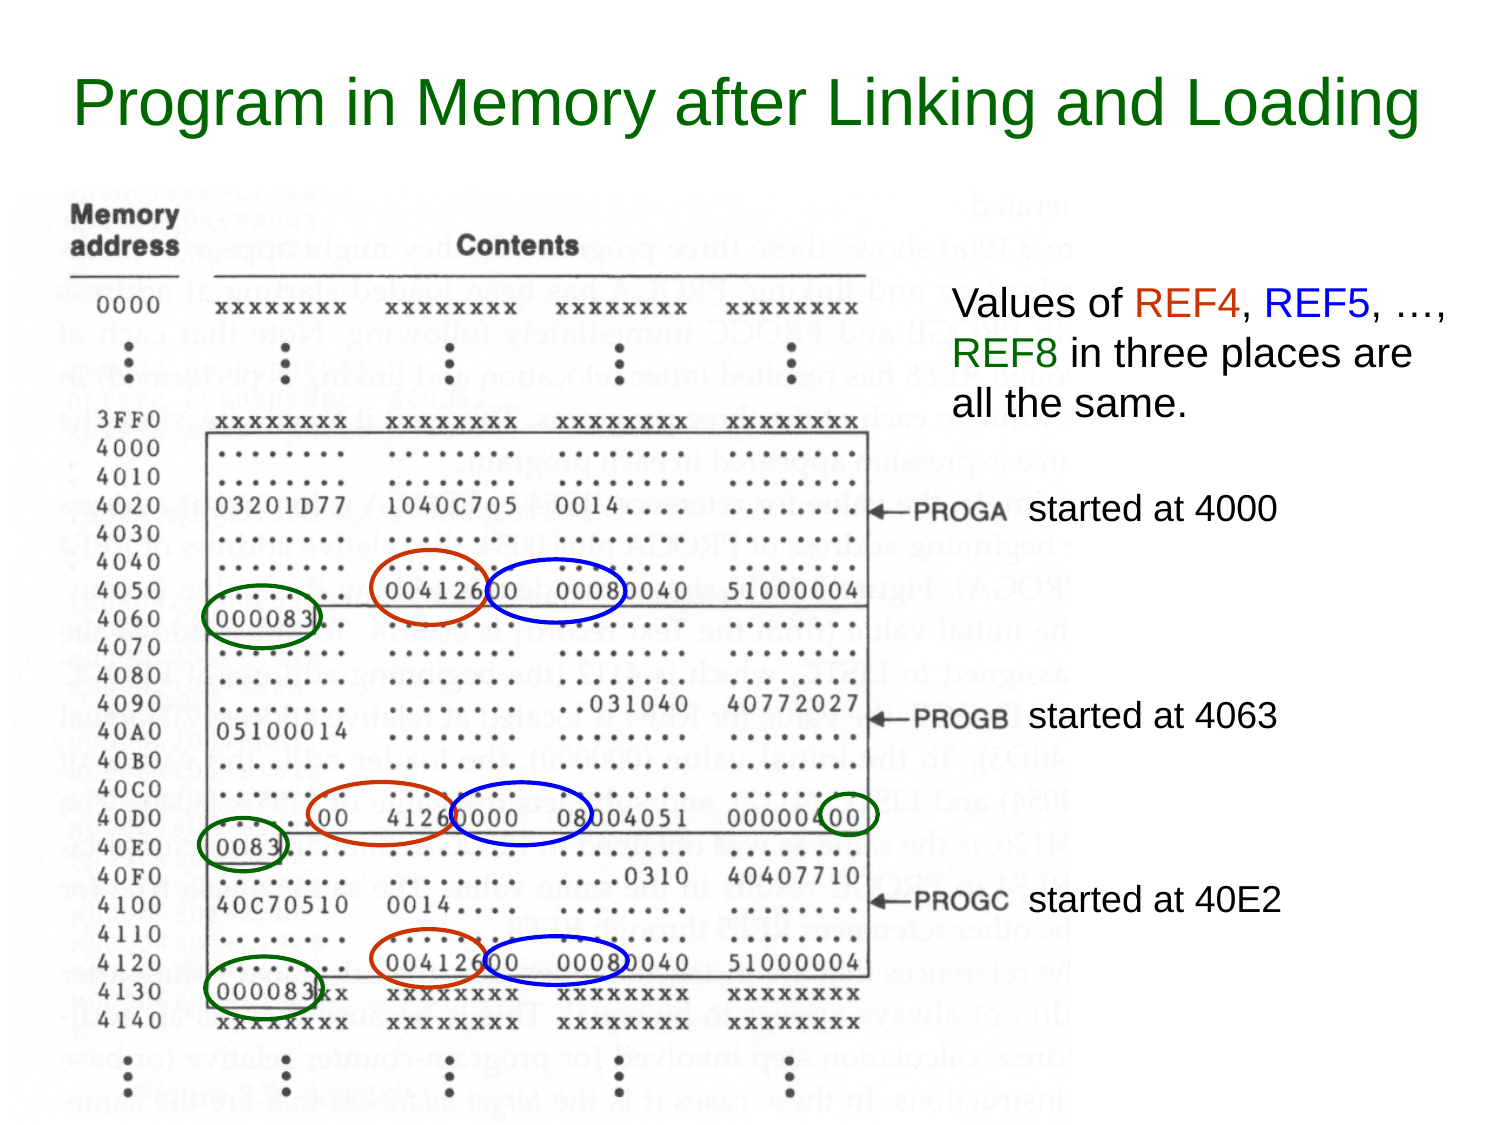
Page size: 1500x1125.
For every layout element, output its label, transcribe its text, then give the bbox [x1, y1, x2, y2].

text_box Values of REF4, REF5, …, REF8 in three places are all the same. [1074, 268, 1463, 434]
text_box started at 4063 [1074, 683, 1294, 744]
title Program in Memory after Linking and Loading [29, 44, 1466, 152]
picture [9, 190, 1071, 1123]
text_box started at 4000 [1074, 476, 1294, 537]
text_box started at 40E2 [1074, 867, 1298, 927]
